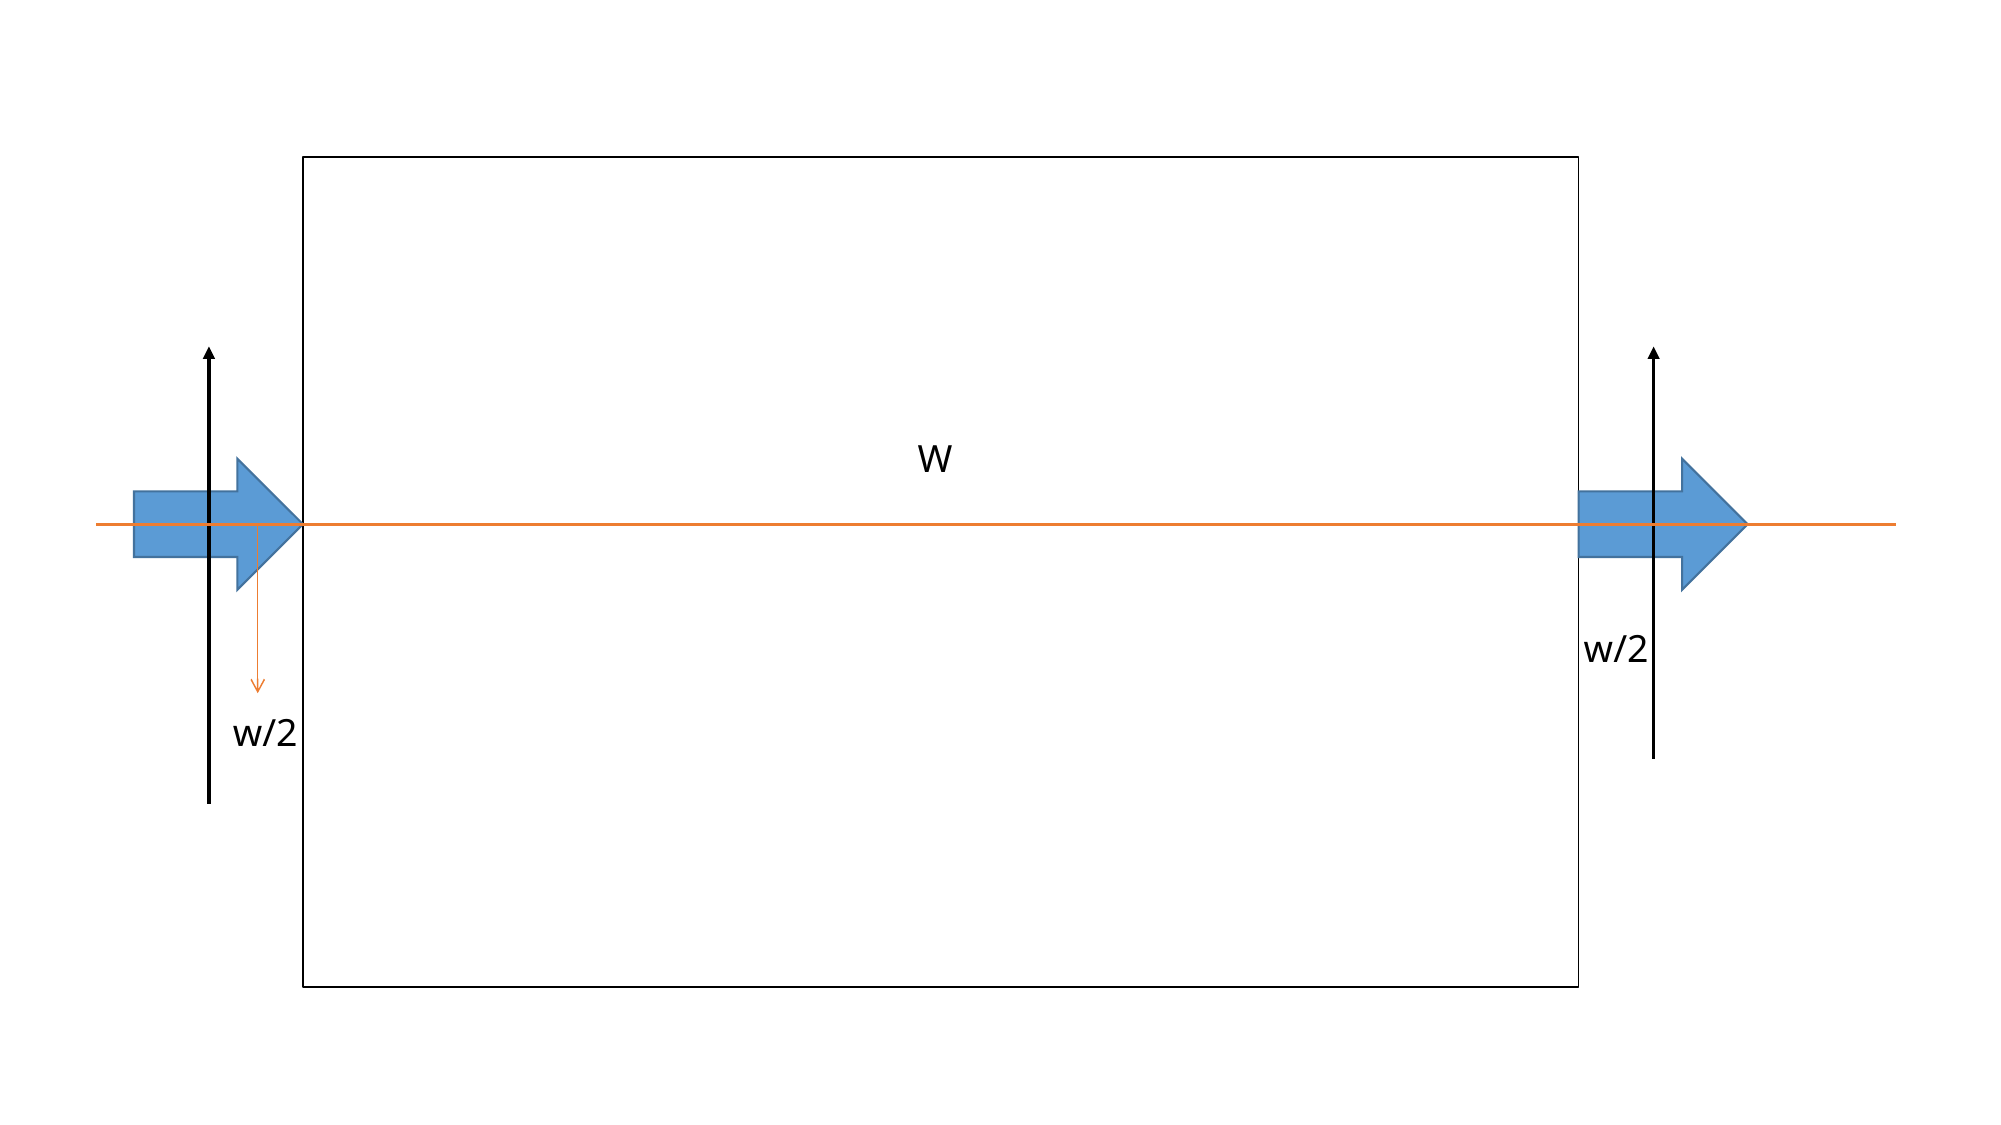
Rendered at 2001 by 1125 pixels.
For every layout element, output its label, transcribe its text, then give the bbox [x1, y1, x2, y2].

text_box [1577, 490, 1652, 523]
text_box [211, 526, 257, 593]
text_box W [903, 428, 968, 488]
text_box w/2 [1654, 618, 1664, 678]
text_box [302, 157, 1579, 523]
text_box w/2 [1568, 618, 1653, 678]
text_box [302, 526, 1579, 988]
text_box w/2 [218, 701, 313, 762]
text_box [258, 526, 303, 571]
text_box [211, 456, 304, 523]
text_box [132, 526, 207, 559]
text_box [1577, 526, 1652, 559]
text_box [1655, 526, 1748, 593]
text_box [132, 490, 207, 523]
text_box [1655, 456, 1748, 523]
